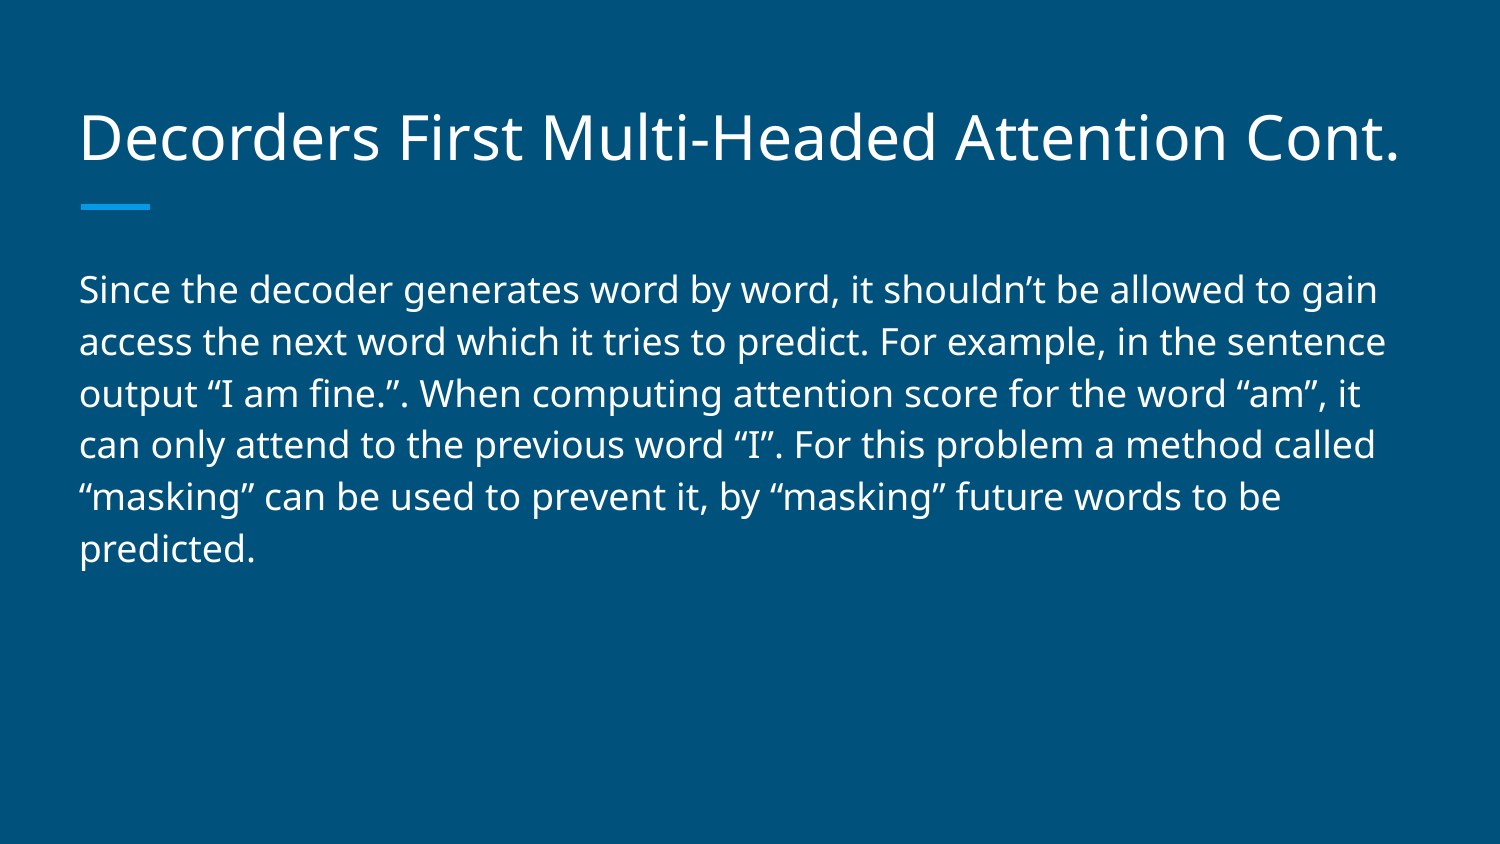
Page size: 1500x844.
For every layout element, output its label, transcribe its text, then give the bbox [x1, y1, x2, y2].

list Since the decoder generates word by word, it shouldn’t be allowed to gain access the next word which it tries to predict. For example, in the sentence output “I am fine.”. When computing attention score for the word “am”, it can only attend to the previous word “I”. For this problem a method called “masking” can be used to prevent it, by “masking” future words to be predicted. [63, 244, 1437, 750]
title Decorders First Multi-Headed Attention Cont. [63, 75, 1437, 188]
